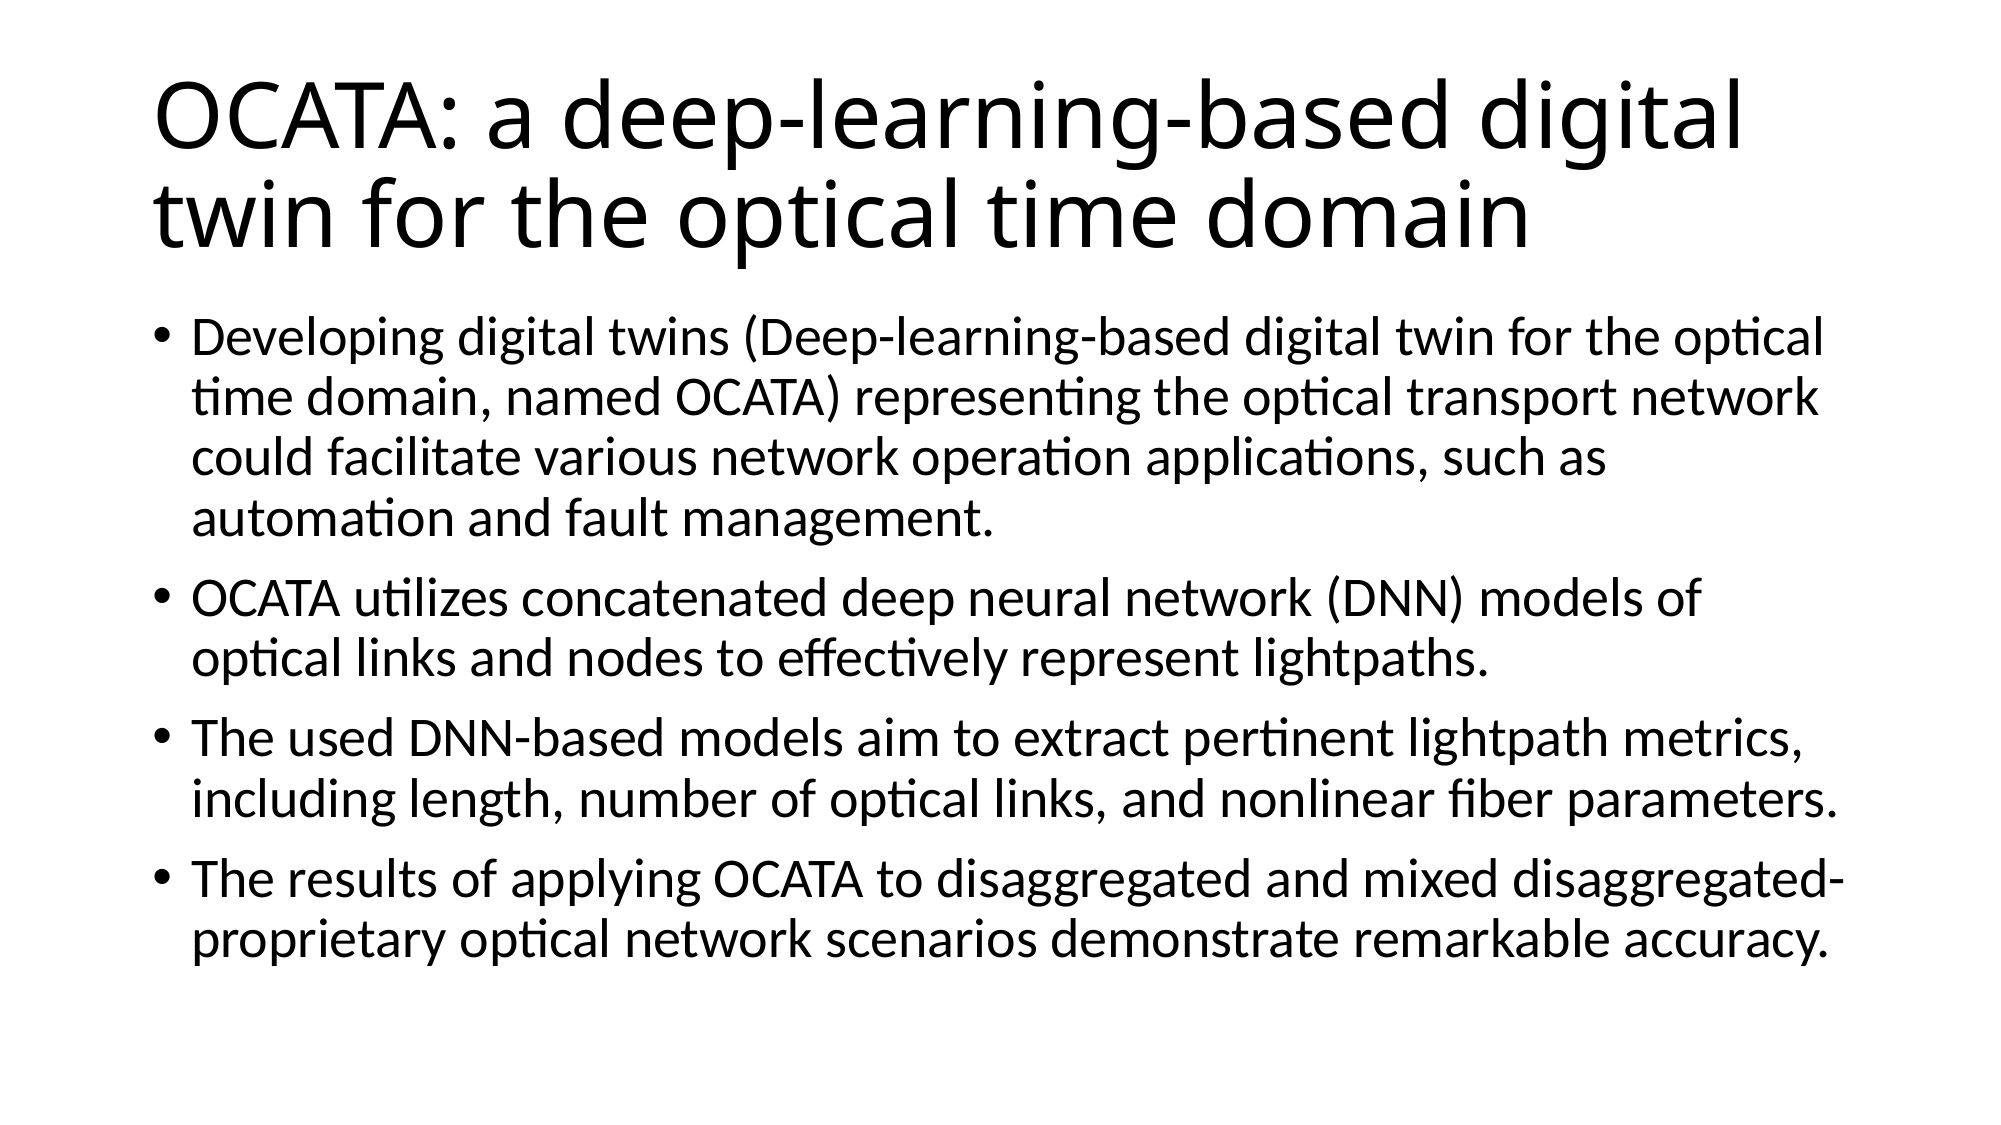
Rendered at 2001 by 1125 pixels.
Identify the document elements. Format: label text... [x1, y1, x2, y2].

title OCATA: a deep-learning-based digital twin for the optical time domain [137, 59, 1863, 278]
list Developing digital twins (Deep-learning-based digital twin for the optical time domain, named OCATA) representing the optical transport network could facilitate various network operation applications, such as automation and fault management. OCATA utilizes concatenated deep neural network (DNN) models of optical links and nodes to effectively represent lightpaths. The used DNN-based models aim to extract pertinent lightpath metrics, including length, number of optical links, and nonlinear fiber parameters. The results of applying OCATA to disaggregated and mixed disaggregated-proprietary optical network scenarios demonstrate remarkable accuracy. [137, 299, 1863, 1014]
